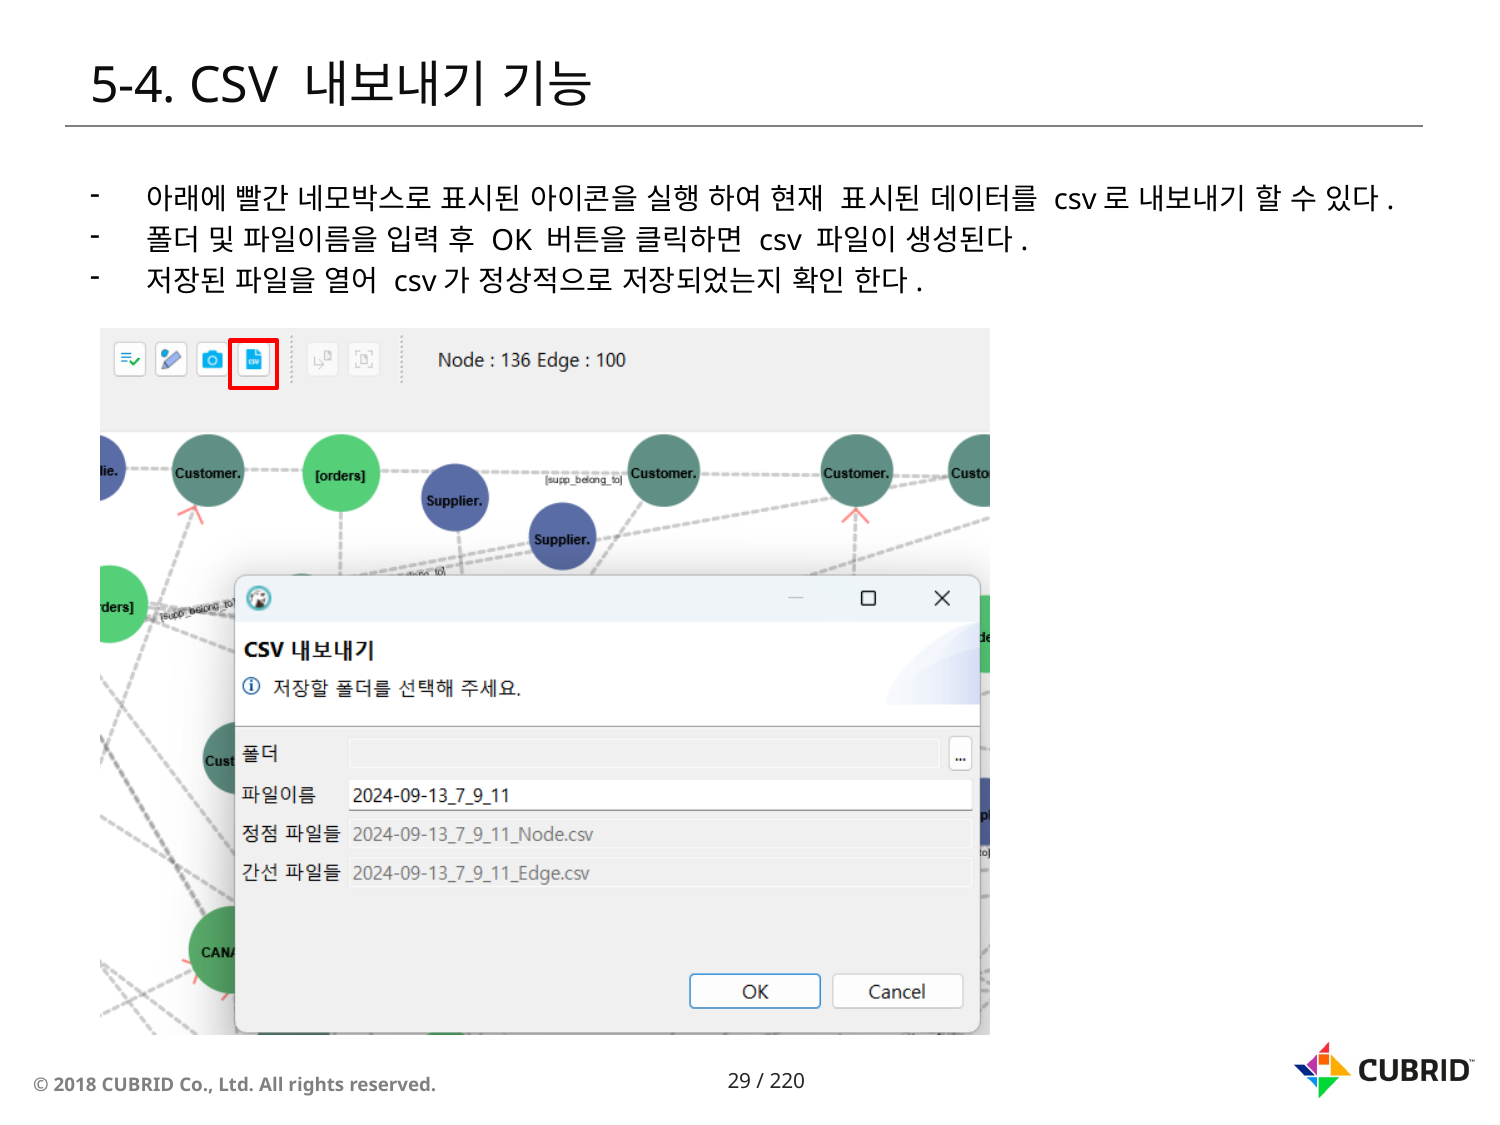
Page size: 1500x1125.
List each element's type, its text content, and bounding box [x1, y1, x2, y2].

picture [1293, 1041, 1475, 1099]
list 아래에 빨간 네모박스로 표시된 아이콘을 실행 하여 현재 표시된 데이터를 csv로 내보내기 할 수 있다. 폴더 및 파일이름을 입력 후 OK 버튼을 클릭하면 csv 파일이 생성된다. 저장된 파일을 열어 csv가 정상적으로 저장되었는지 확인 한다. [75, 172, 1425, 1005]
title 5-4. CSV 내보내기 기능 [75, 45, 1425, 126]
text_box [100, 328, 990, 1036]
